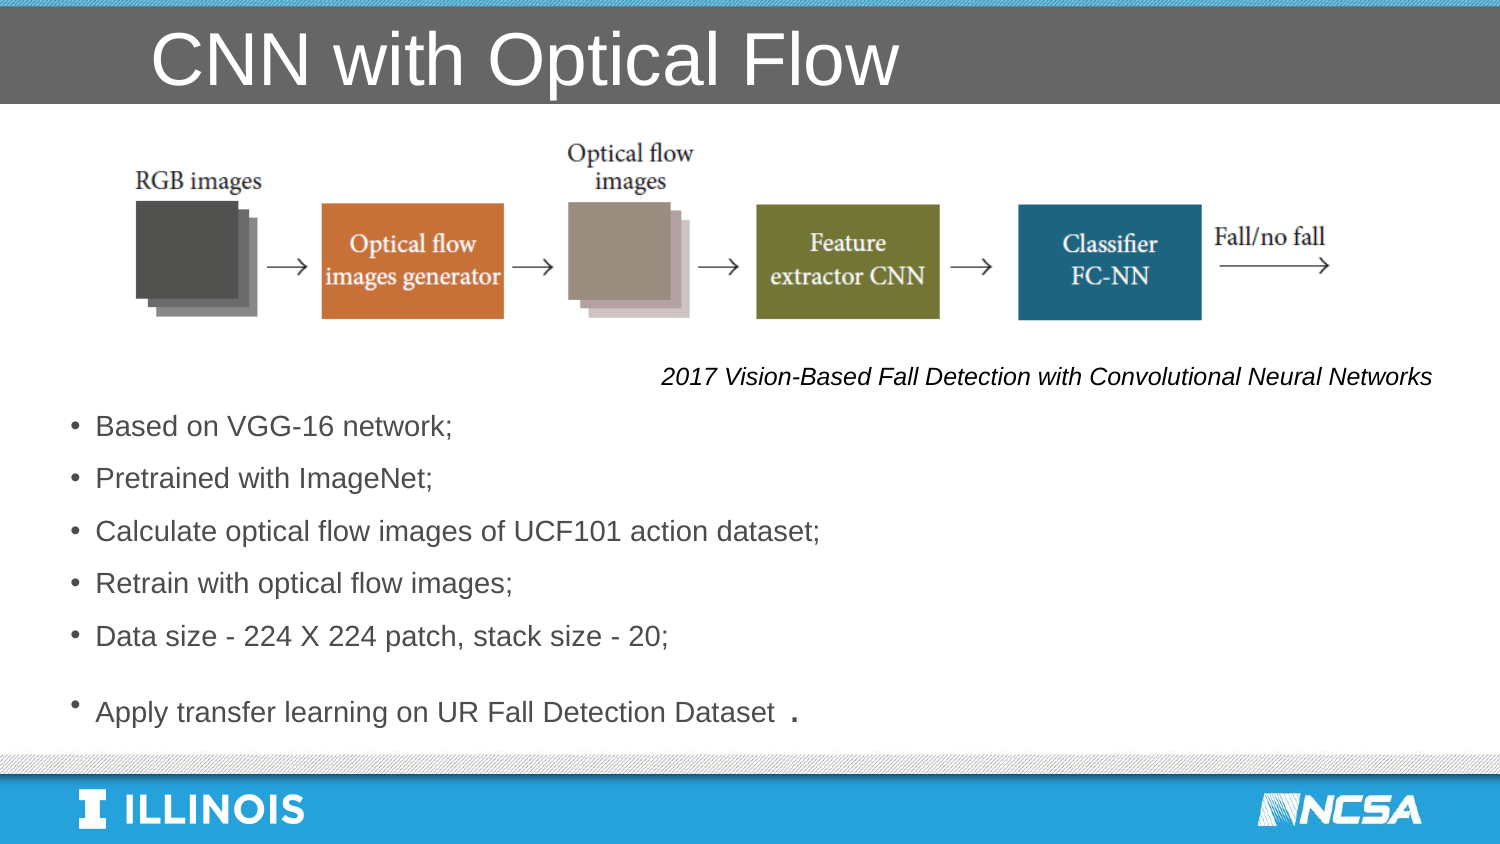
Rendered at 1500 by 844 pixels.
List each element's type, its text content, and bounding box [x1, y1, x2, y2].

text_box Based on VGG-16 network; Pretrained with ImageNet; Calculate optical flow images of UCF101 action dataset; Retrain with optical flow images; Data size - 224 X 224 patch, stack size - 20; Apply transfer learning on UR Fall Detection Dataset . [50, 384, 1434, 810]
text_box 2017 Vision-Based Fall Detection with Convolutional Neural Networks [646, 345, 1459, 392]
picture [0, 104, 1500, 844]
title CNN with Optical Flow [0, 6, 1500, 104]
picture [0, 0, 1500, 6]
